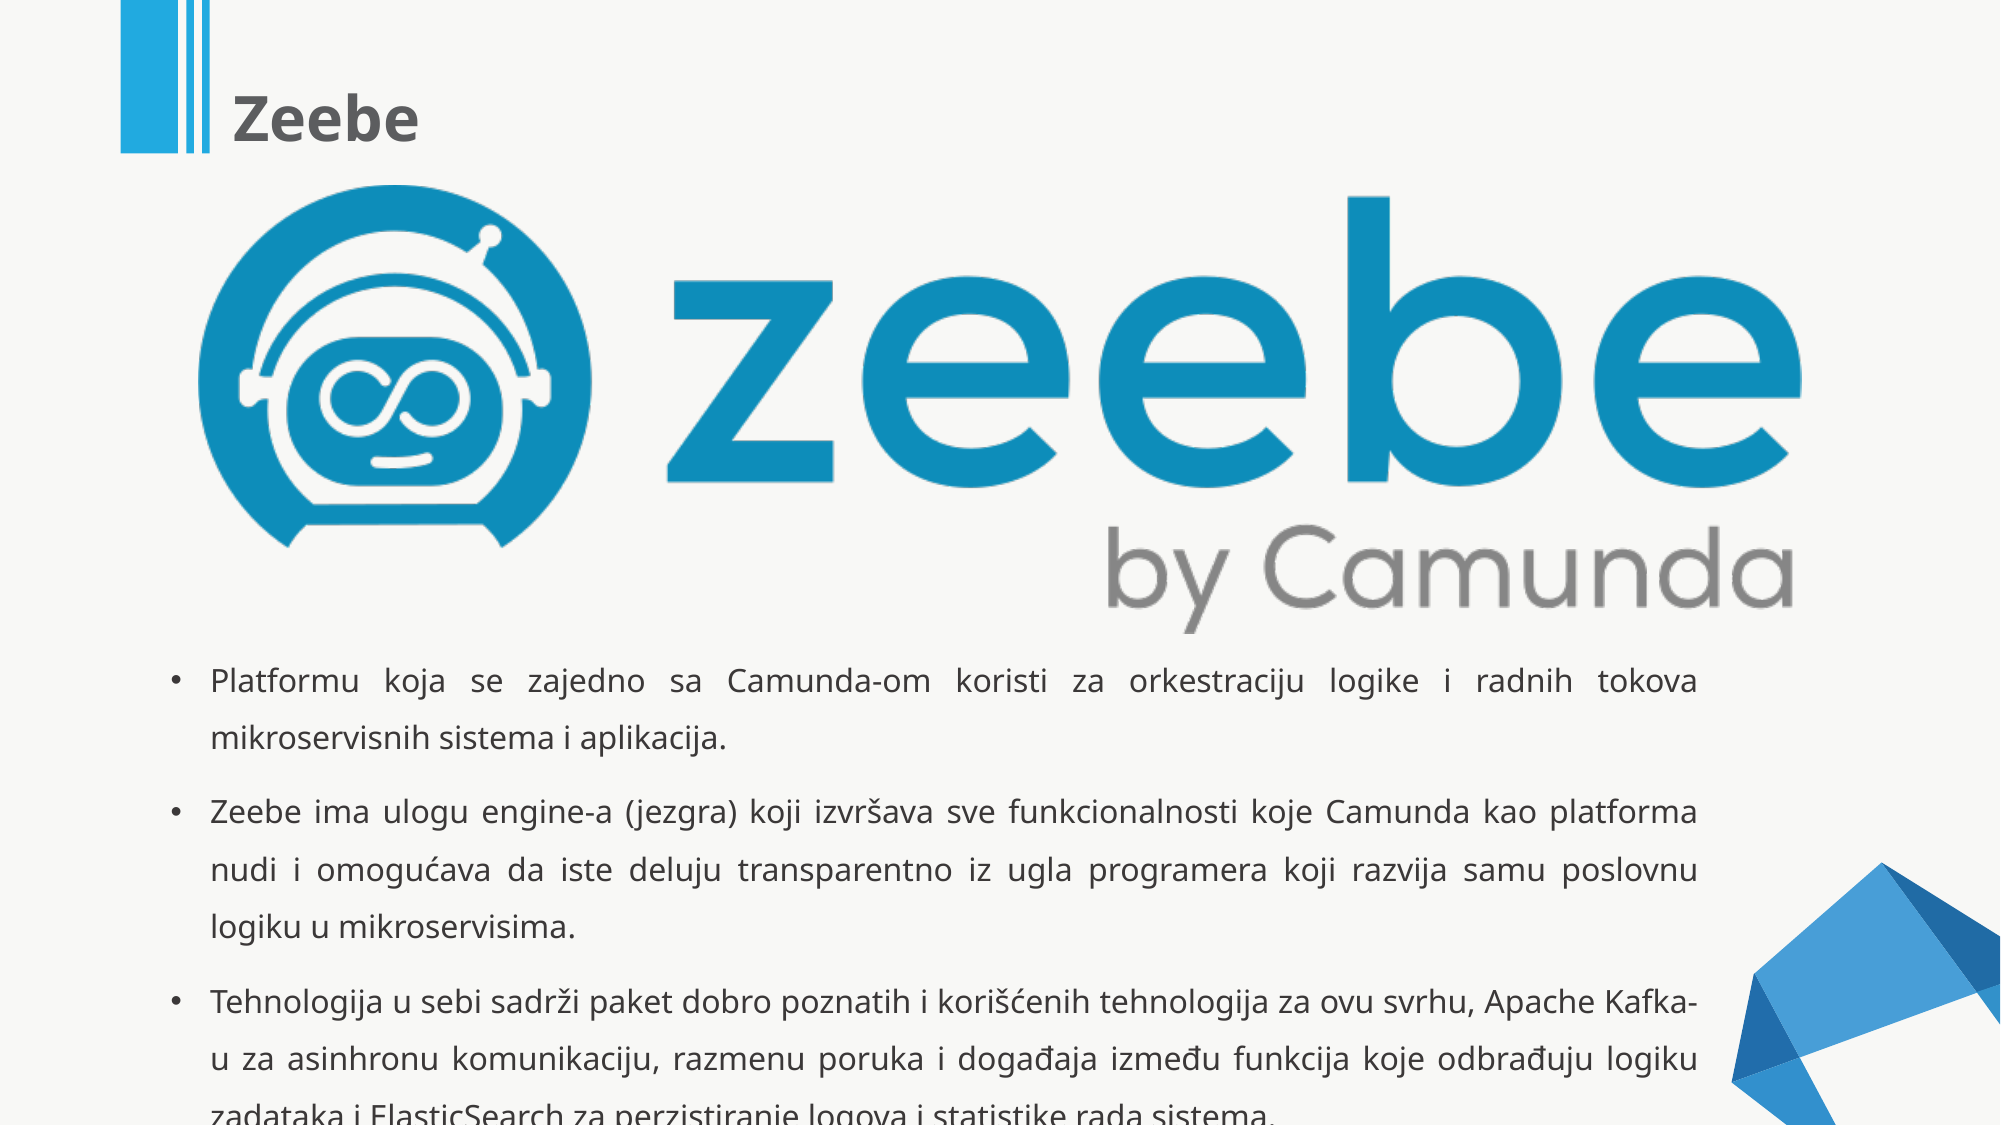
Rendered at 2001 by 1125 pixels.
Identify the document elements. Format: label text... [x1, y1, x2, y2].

text_box [120, 0, 178, 154]
text_box Zeebe [233, 63, 1968, 154]
text_box Platformu koja se zajedno sa Camunda-om koristi za orkestraciju logike i radnih tokova mikroservisnih sistema i aplikacija. Zeebe ima ulogu engine-a (jezgra) koji izvršava sve funkcionalnosti koje Camunda kao platforma nudi i omogućava da iste deluju transparentno iz ugla programera koji razvija samu poslovnu logiku u mikroservisima. Tehnologija u sebi sadrži paket dobro poznatih i korišćenih tehnologija za ovu svrhu, Apache Kafka-u za asinhronu komunikaciju, razmenu poruka i događaja između funkcija koje odbrađuju logiku zadataka i ElasticSearch za perzistiranje logova i statistike rada sistema. [155, 633, 1716, 1125]
picture [197, 185, 1803, 634]
text_box [202, 0, 210, 154]
text_box [186, 0, 194, 154]
picture [238, 224, 551, 505]
